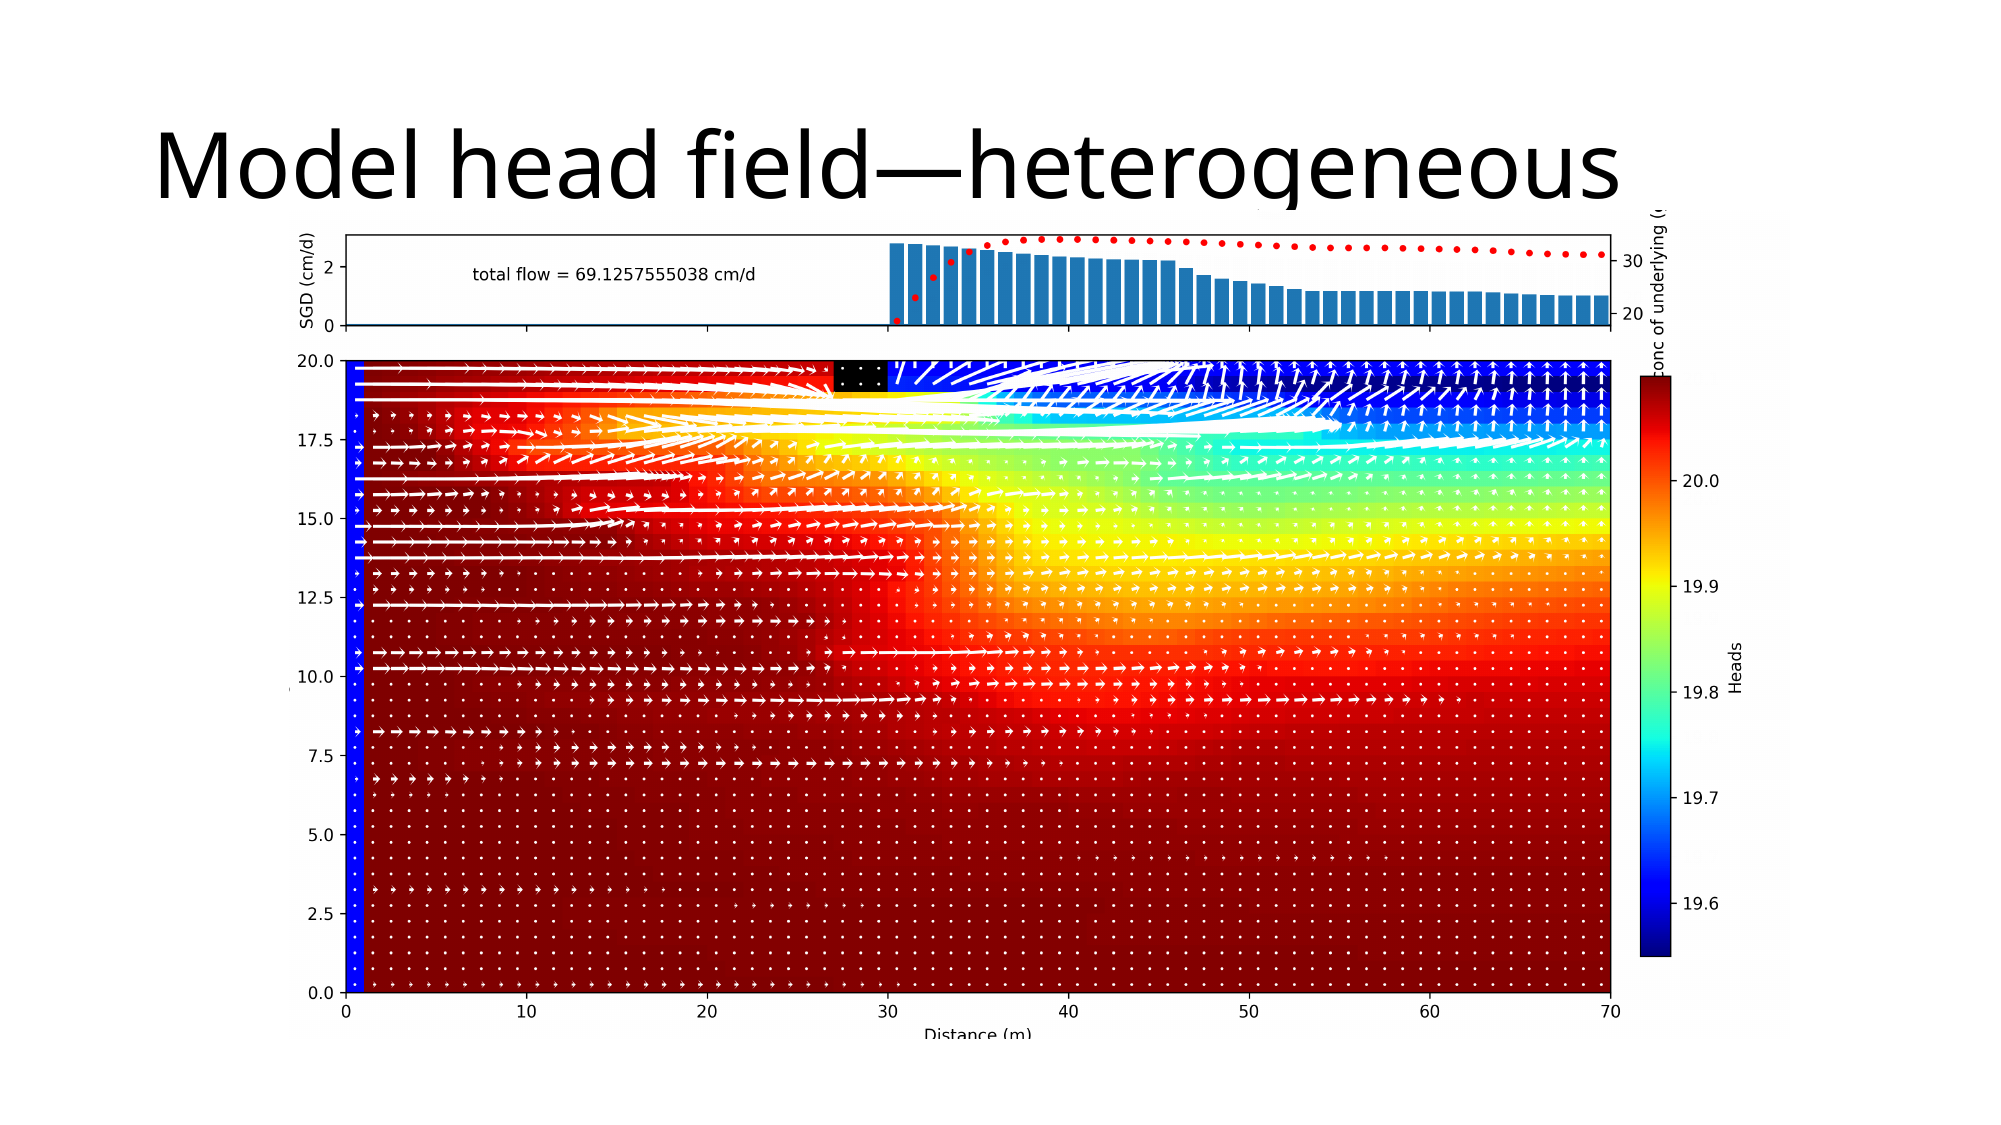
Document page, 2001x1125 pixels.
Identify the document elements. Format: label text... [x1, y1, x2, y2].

title Model head field—heterogeneous [137, 59, 1863, 278]
picture [289, 210, 1790, 1039]
